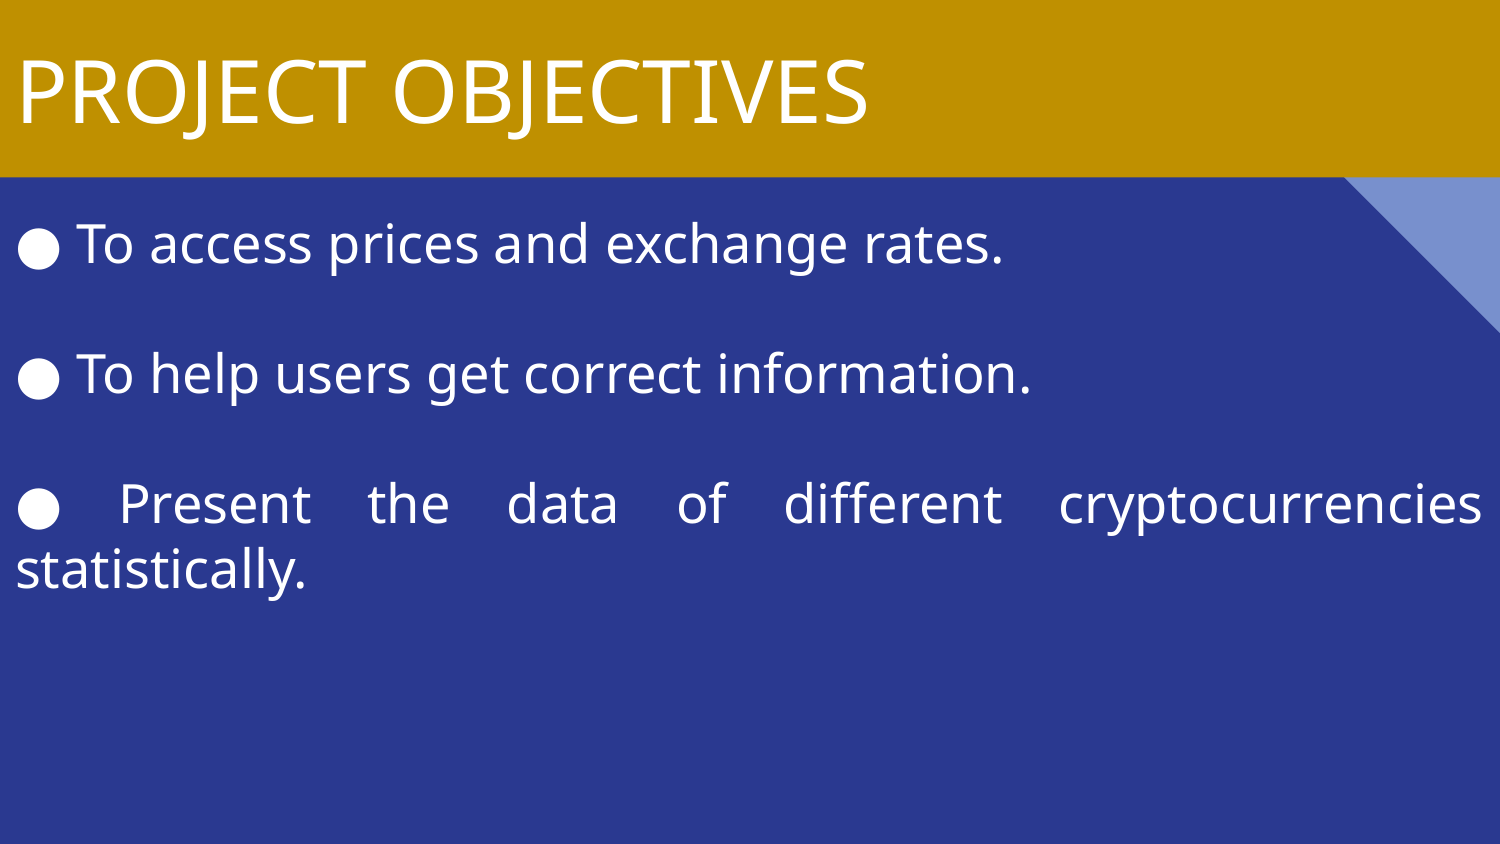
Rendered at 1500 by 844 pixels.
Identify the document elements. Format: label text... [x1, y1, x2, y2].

title PROJECT OBJECTIVES [0, 0, 1500, 141]
subtitle ● To access prices and exchange rates. ● To help users get correct information. ● Present the data of different cryptocurrencies statistically. [0, 141, 1500, 844]
